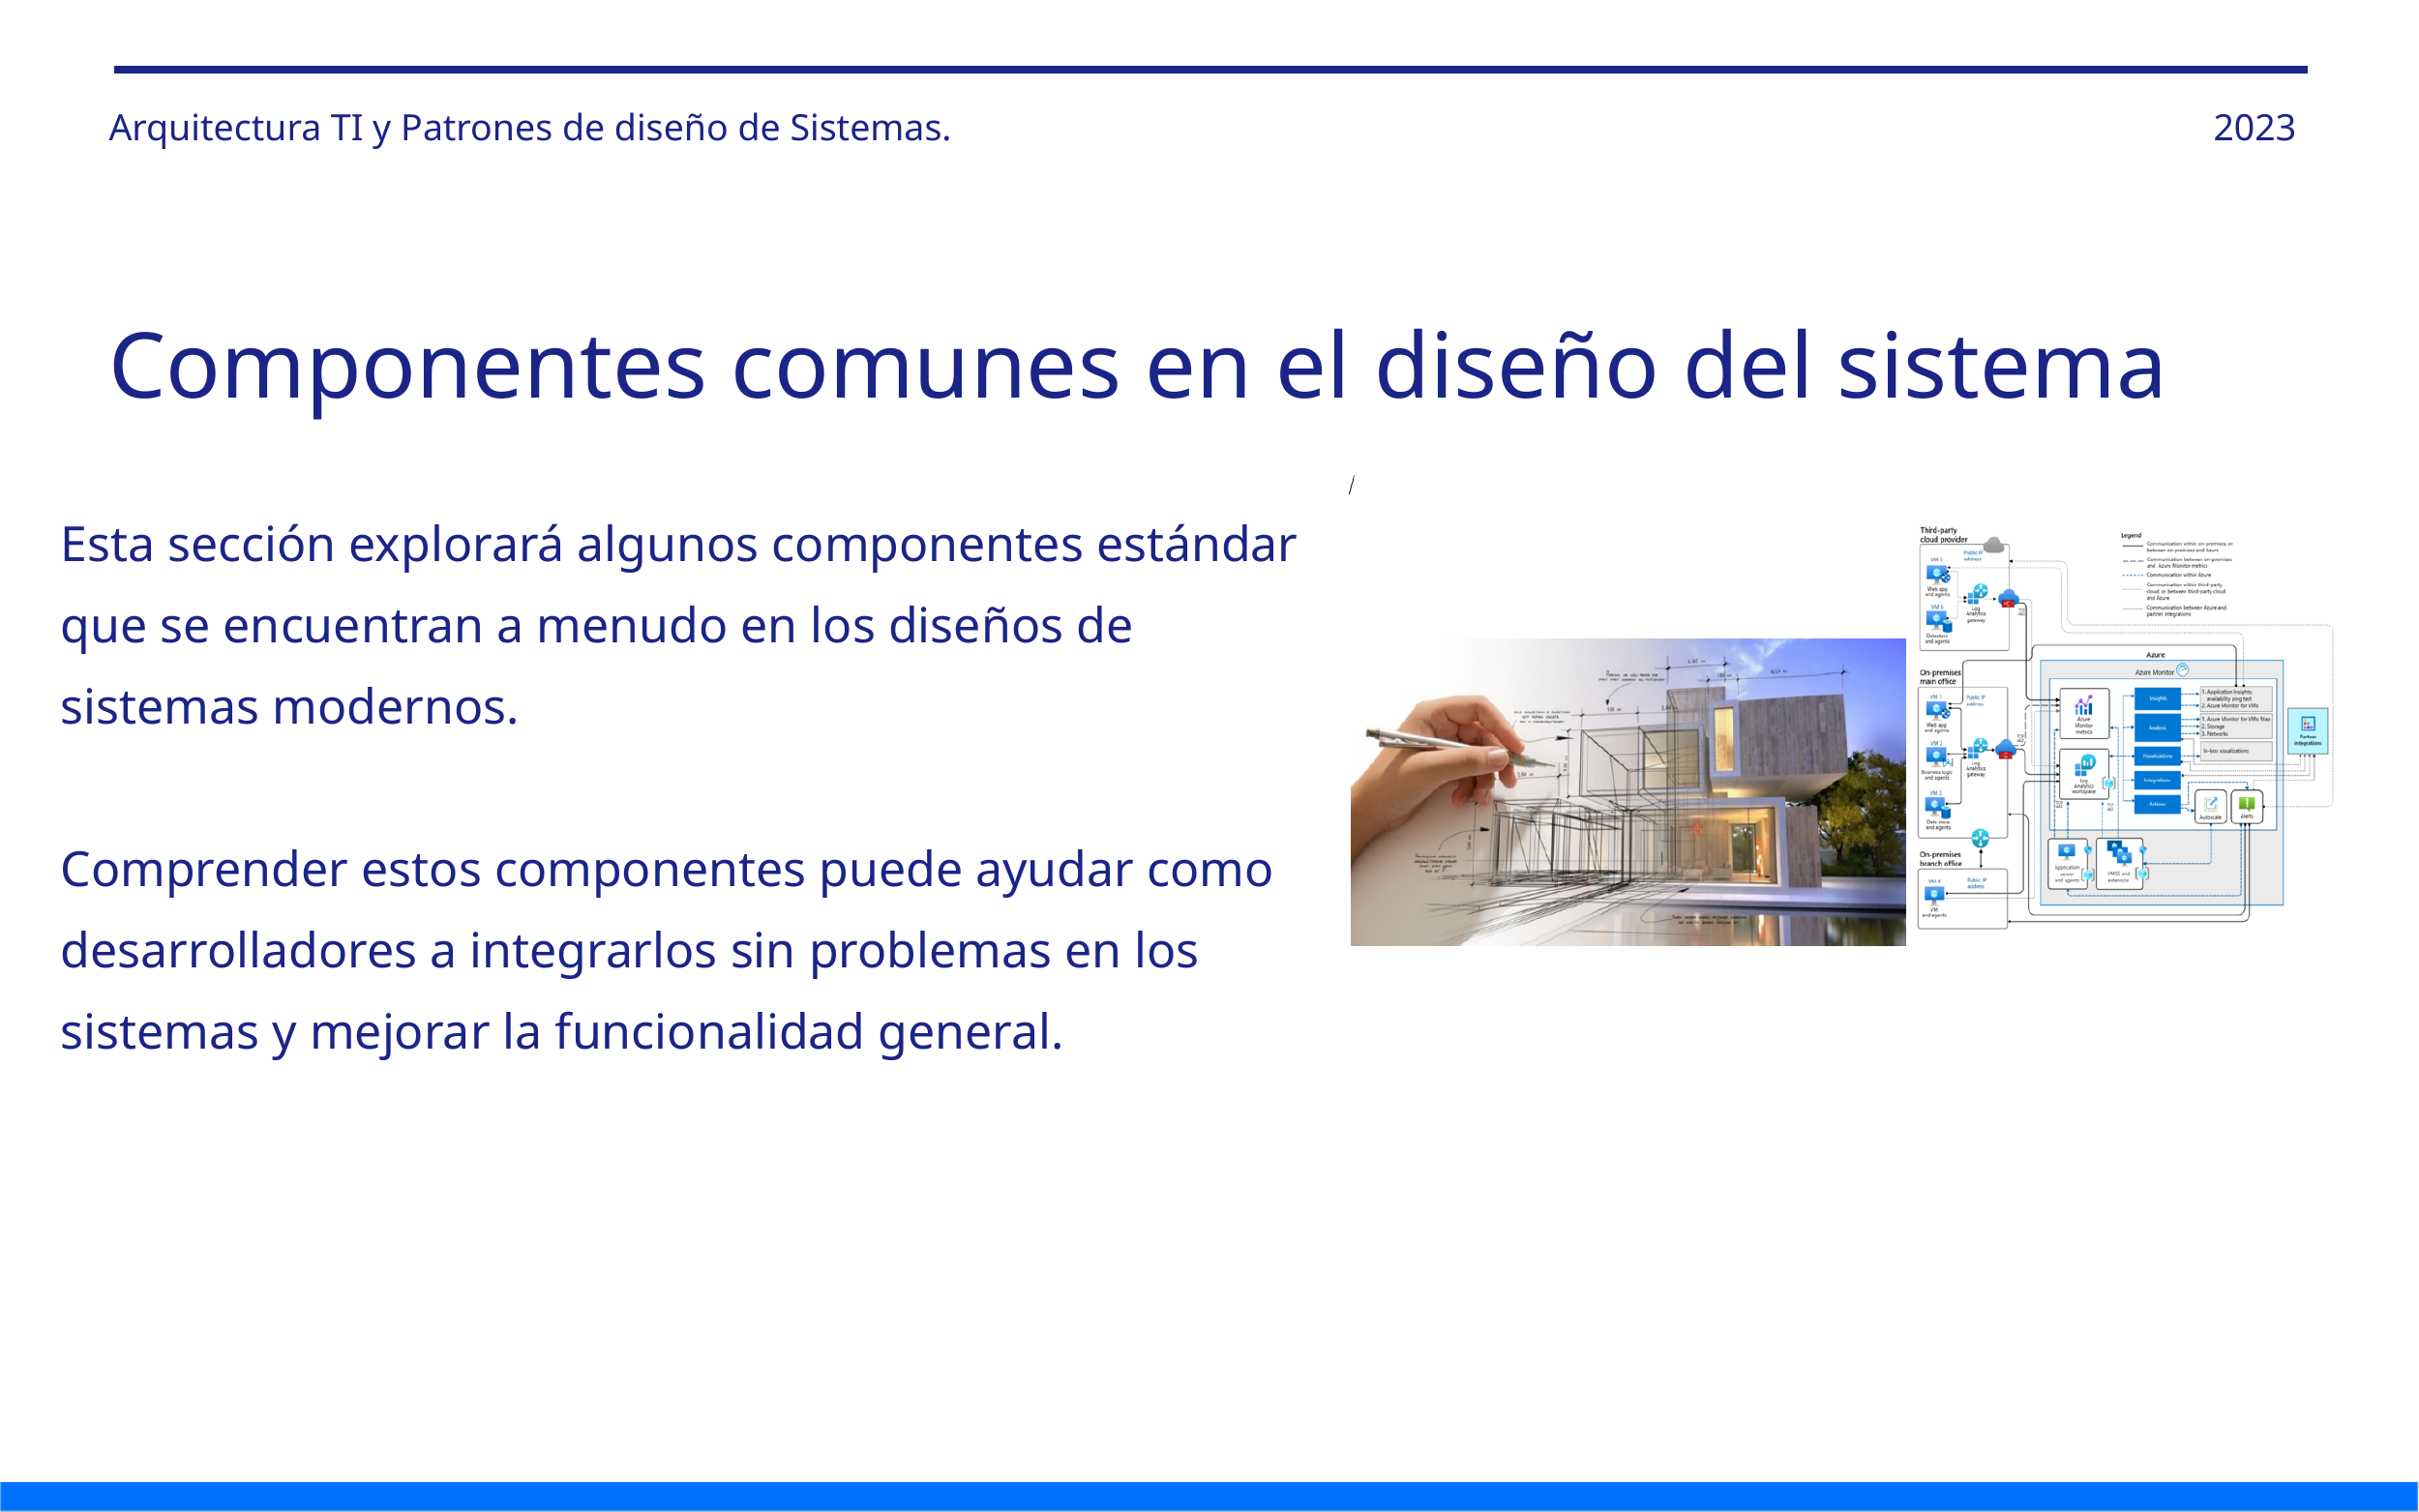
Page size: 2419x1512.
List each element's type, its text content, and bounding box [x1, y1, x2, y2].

text_box Esta sección explorará algunos componentes estándar que se encuentran a menudo en los diseños de sistemas modernos. Comprender estos componentes puede ayudar como desarrolladores a integrarlos sin problemas en los sistemas y mejorar la funcionalidad general. [60, 489, 1339, 1113]
text_box Arquitectura TI y Patrones de diseño de Sistemas. [108, 100, 1056, 143]
picture [0, 1481, 2419, 1512]
text_box Componentes comunes en el diseño del sistema [108, 296, 2375, 449]
text_box 2023 [2175, 100, 2297, 143]
picture [114, 65, 2308, 74]
picture [1255, 475, 2384, 1027]
